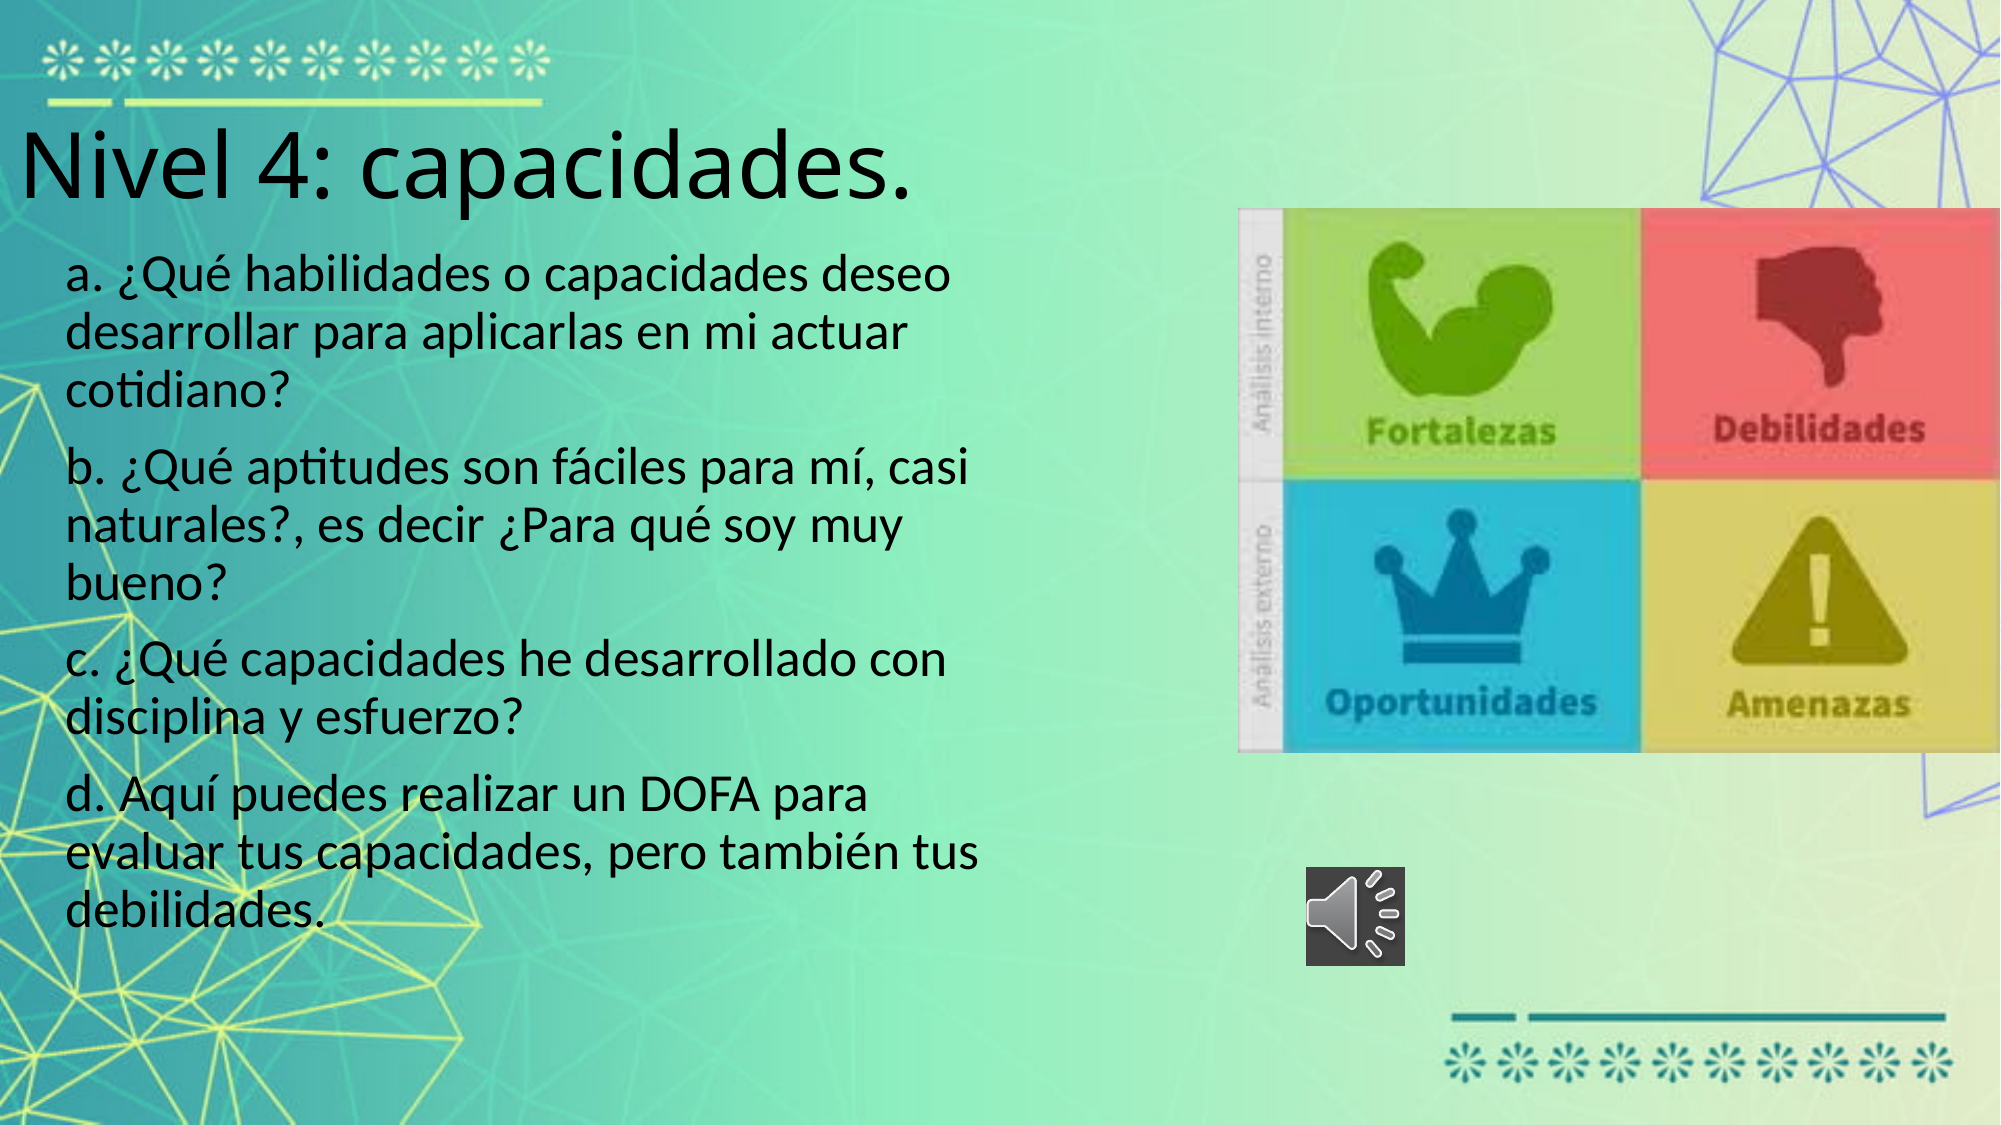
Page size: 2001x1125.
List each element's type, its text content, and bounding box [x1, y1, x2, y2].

title Nivel 4: capacidades. [3, 59, 1877, 278]
picture [0, 0, 2001, 1125]
list a. ¿Qué habilidades o capacidades deseo desarrollar para aplicarlas en mi actuar cotidiano? b. ¿Qué aptitudes son fáciles para mí, casi naturales?, es decir ¿Para qué soy muy bueno? c. ¿Qué capacidades he desarrollado con disciplina y esfuerzo? d. Aquí puedes realizar un DOFA para evaluar tus capacidades, pero también tus debilidades. [50, 238, 1054, 952]
